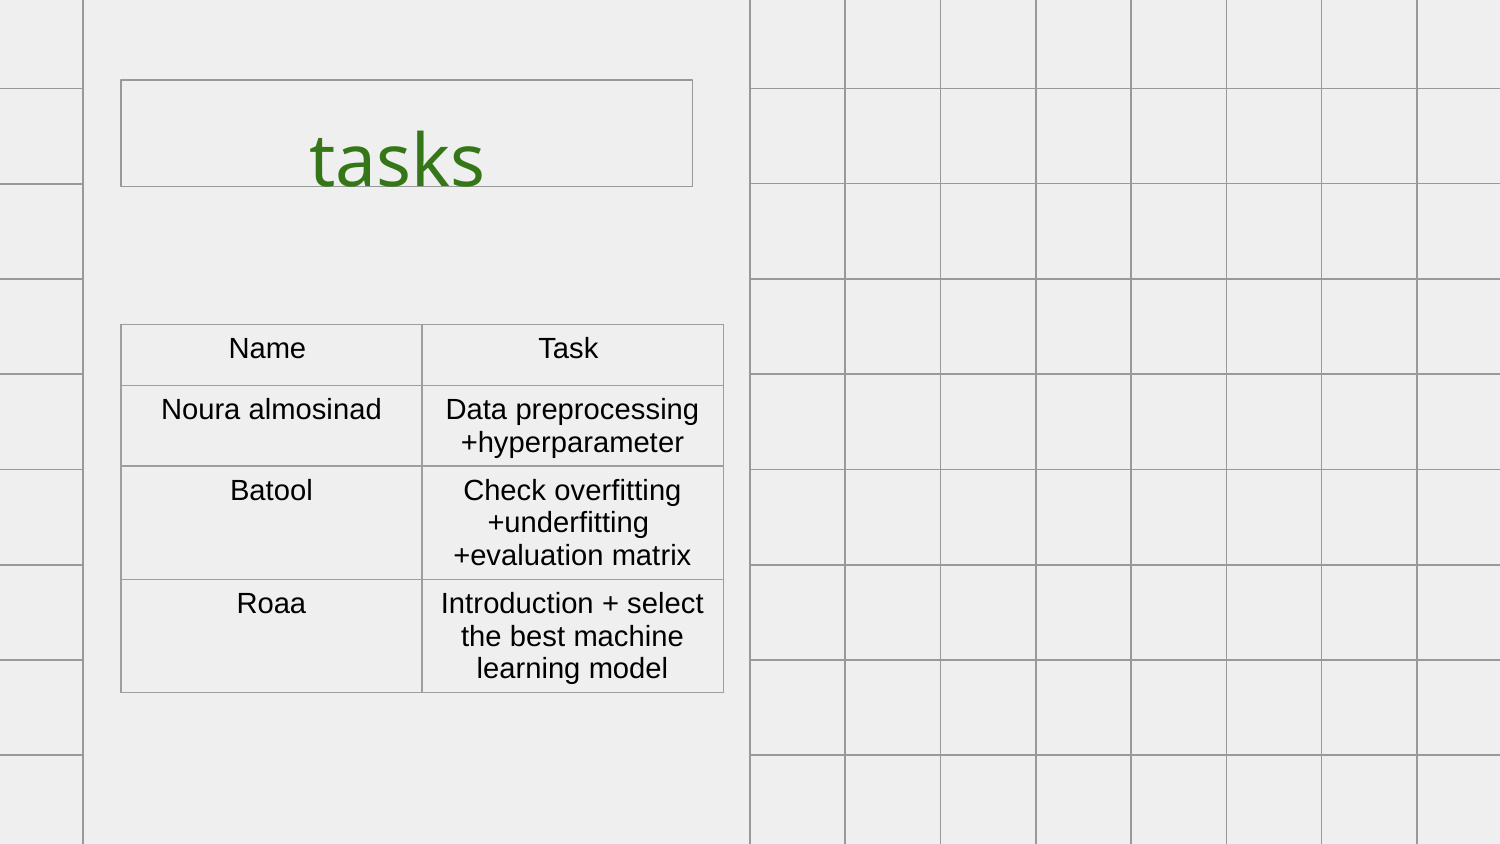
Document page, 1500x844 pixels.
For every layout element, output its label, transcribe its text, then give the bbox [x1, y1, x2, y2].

table_cell Roaa [122, 580, 421, 692]
table_cell Check overfitting +underfitting +evaluation matrix [423, 467, 723, 579]
table_cell Data preprocessing +hyperparameter [423, 386, 723, 465]
table_header Task [423, 325, 723, 385]
table_header Name [122, 325, 421, 385]
subtitle tasks [120, 79, 693, 187]
table_cell Introduction + select the best machine learning model [423, 580, 723, 692]
table_cell Batool [122, 467, 421, 579]
table_cell Noura almosinad [122, 386, 421, 465]
